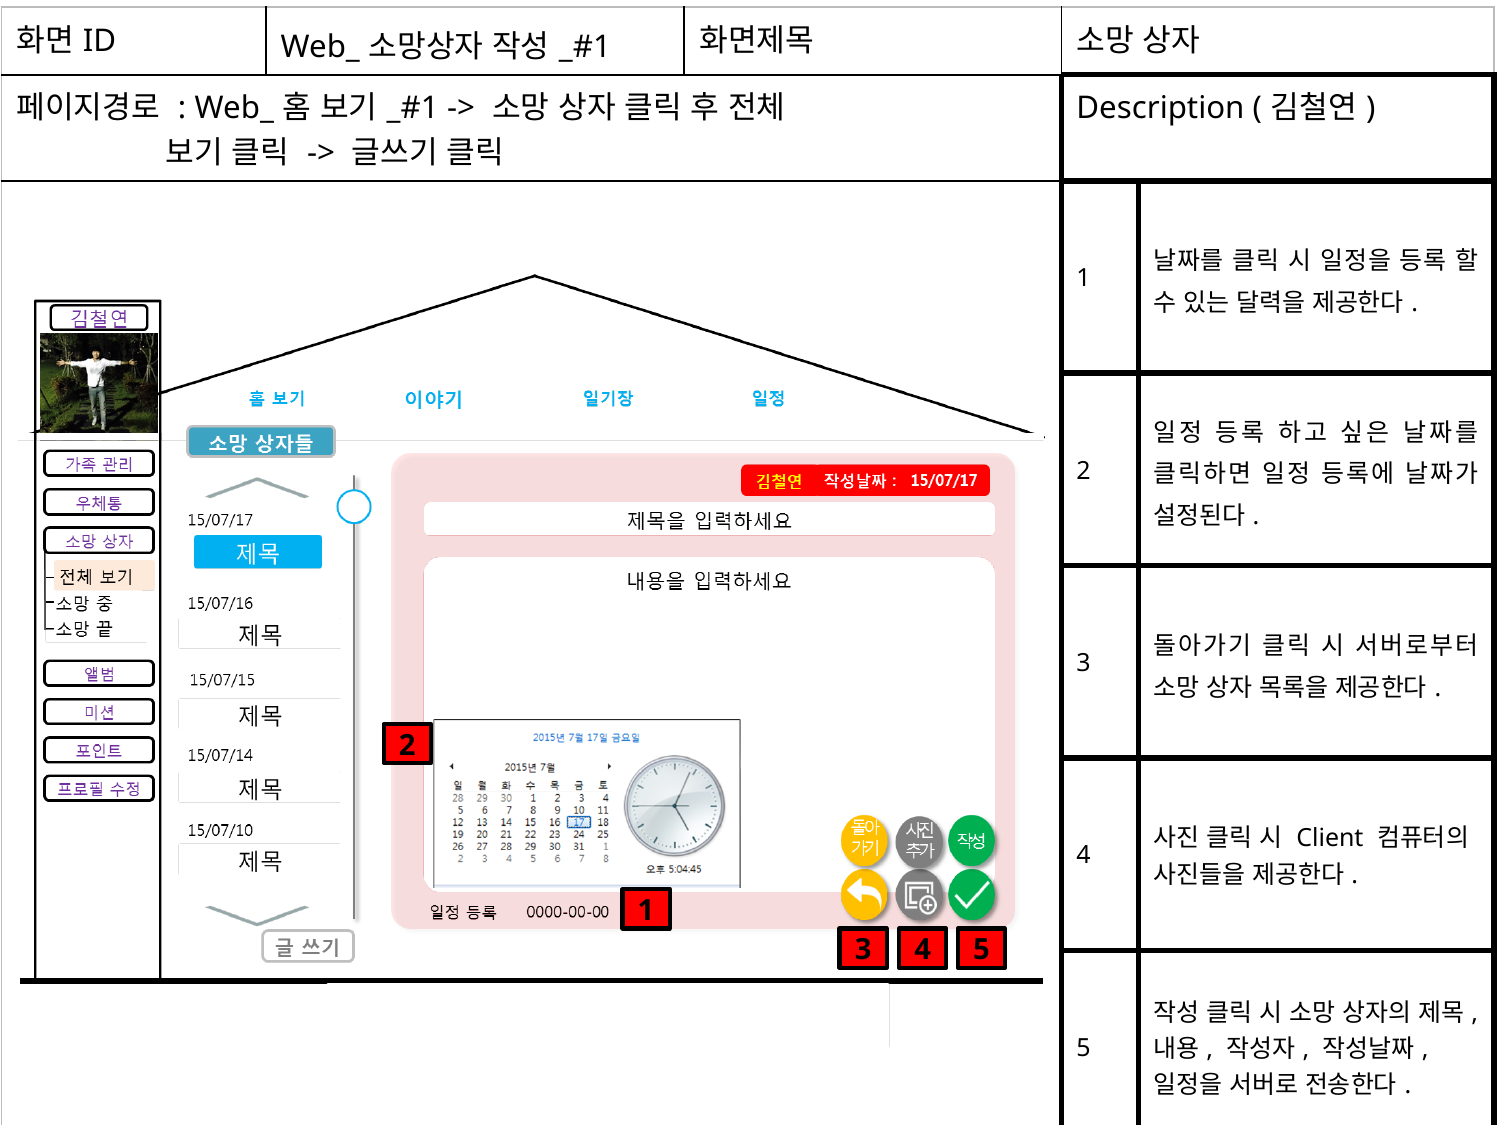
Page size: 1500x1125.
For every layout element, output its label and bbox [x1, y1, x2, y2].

table_cell [1141, 953, 1491, 1125]
table_cell [1141, 568, 1491, 755]
table_header [2, 8, 265, 74]
table_cell [1064, 761, 1136, 948]
table_cell [1064, 953, 1136, 1125]
table_cell [1064, 77, 1491, 178]
table_cell [2, 182, 1059, 1125]
table_cell [1064, 376, 1136, 563]
table_cell [1064, 568, 1136, 755]
table_cell [1141, 184, 1491, 370]
table_header [685, 8, 1061, 74]
table_cell [2, 76, 1059, 180]
table_header [1062, 8, 1493, 72]
picture [17, 274, 1046, 1048]
table_cell [1064, 184, 1136, 370]
table_header [267, 8, 683, 74]
table_cell [1141, 761, 1491, 948]
table_cell [1141, 376, 1491, 563]
